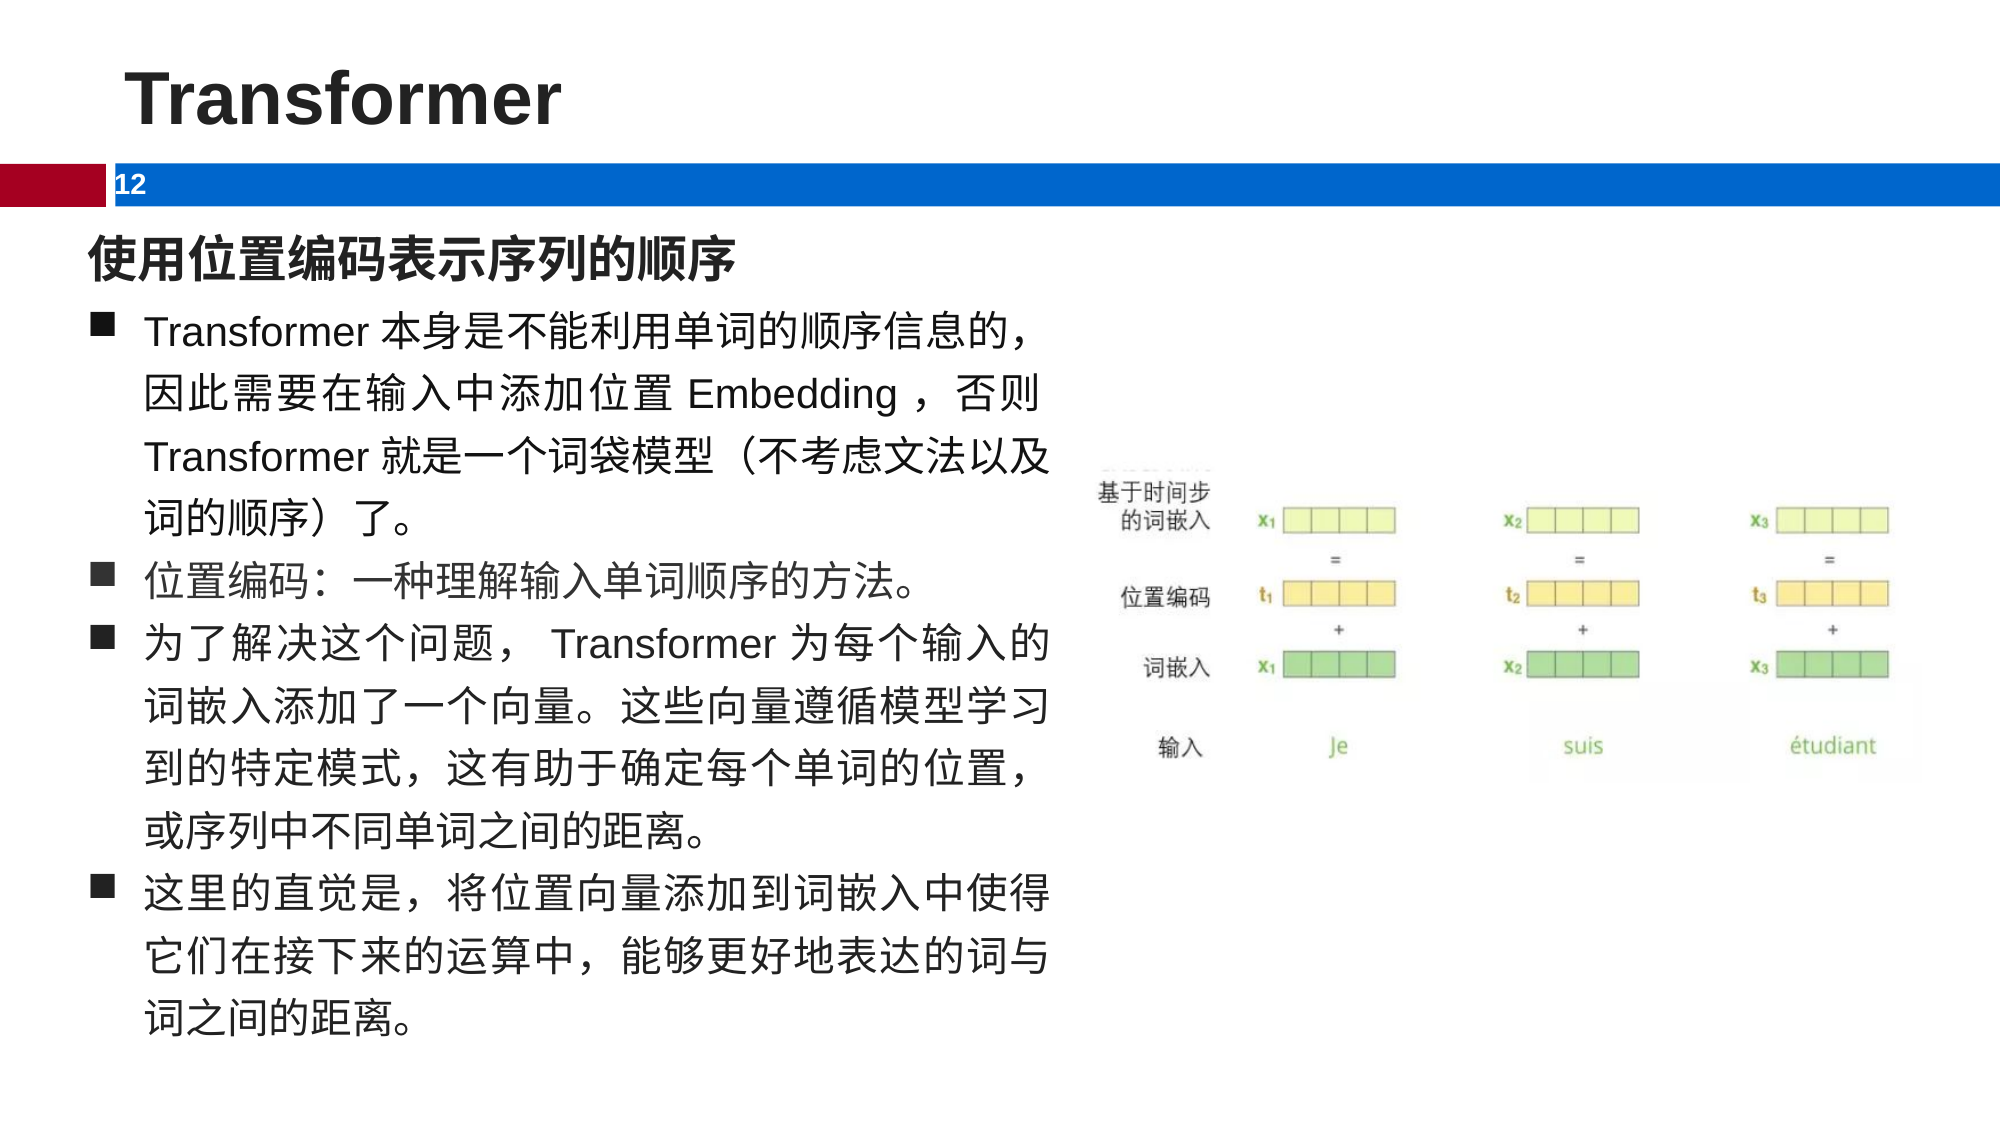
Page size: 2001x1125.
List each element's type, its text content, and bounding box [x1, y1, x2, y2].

picture [1094, 457, 1923, 784]
title Transformer [109, 38, 2000, 150]
text_box Transformer本身是不能利用单词的顺序信息的，因此需要在输入中添加位置Embedding，否则Transformer就是一个词袋模型（不考虑文法以及词的顺序）了。 位置编码：一种理解输入单词顺序的方法。 为了解决这个问题，Transformer为每个输入的词嵌入添加了一个向量。这些向量遵循模型学习到的特定模式，这有助于确定每个单词的位置，或序列中不同单词之间的距离。 这里的直觉是，将位置向量添加到词嵌入中使得它们在接下来的运算中，能够更好地表达的词与词之间的距离。 [72, 284, 1067, 1050]
text_box 使用位置编码表示序列的顺序 [72, 219, 1073, 295]
